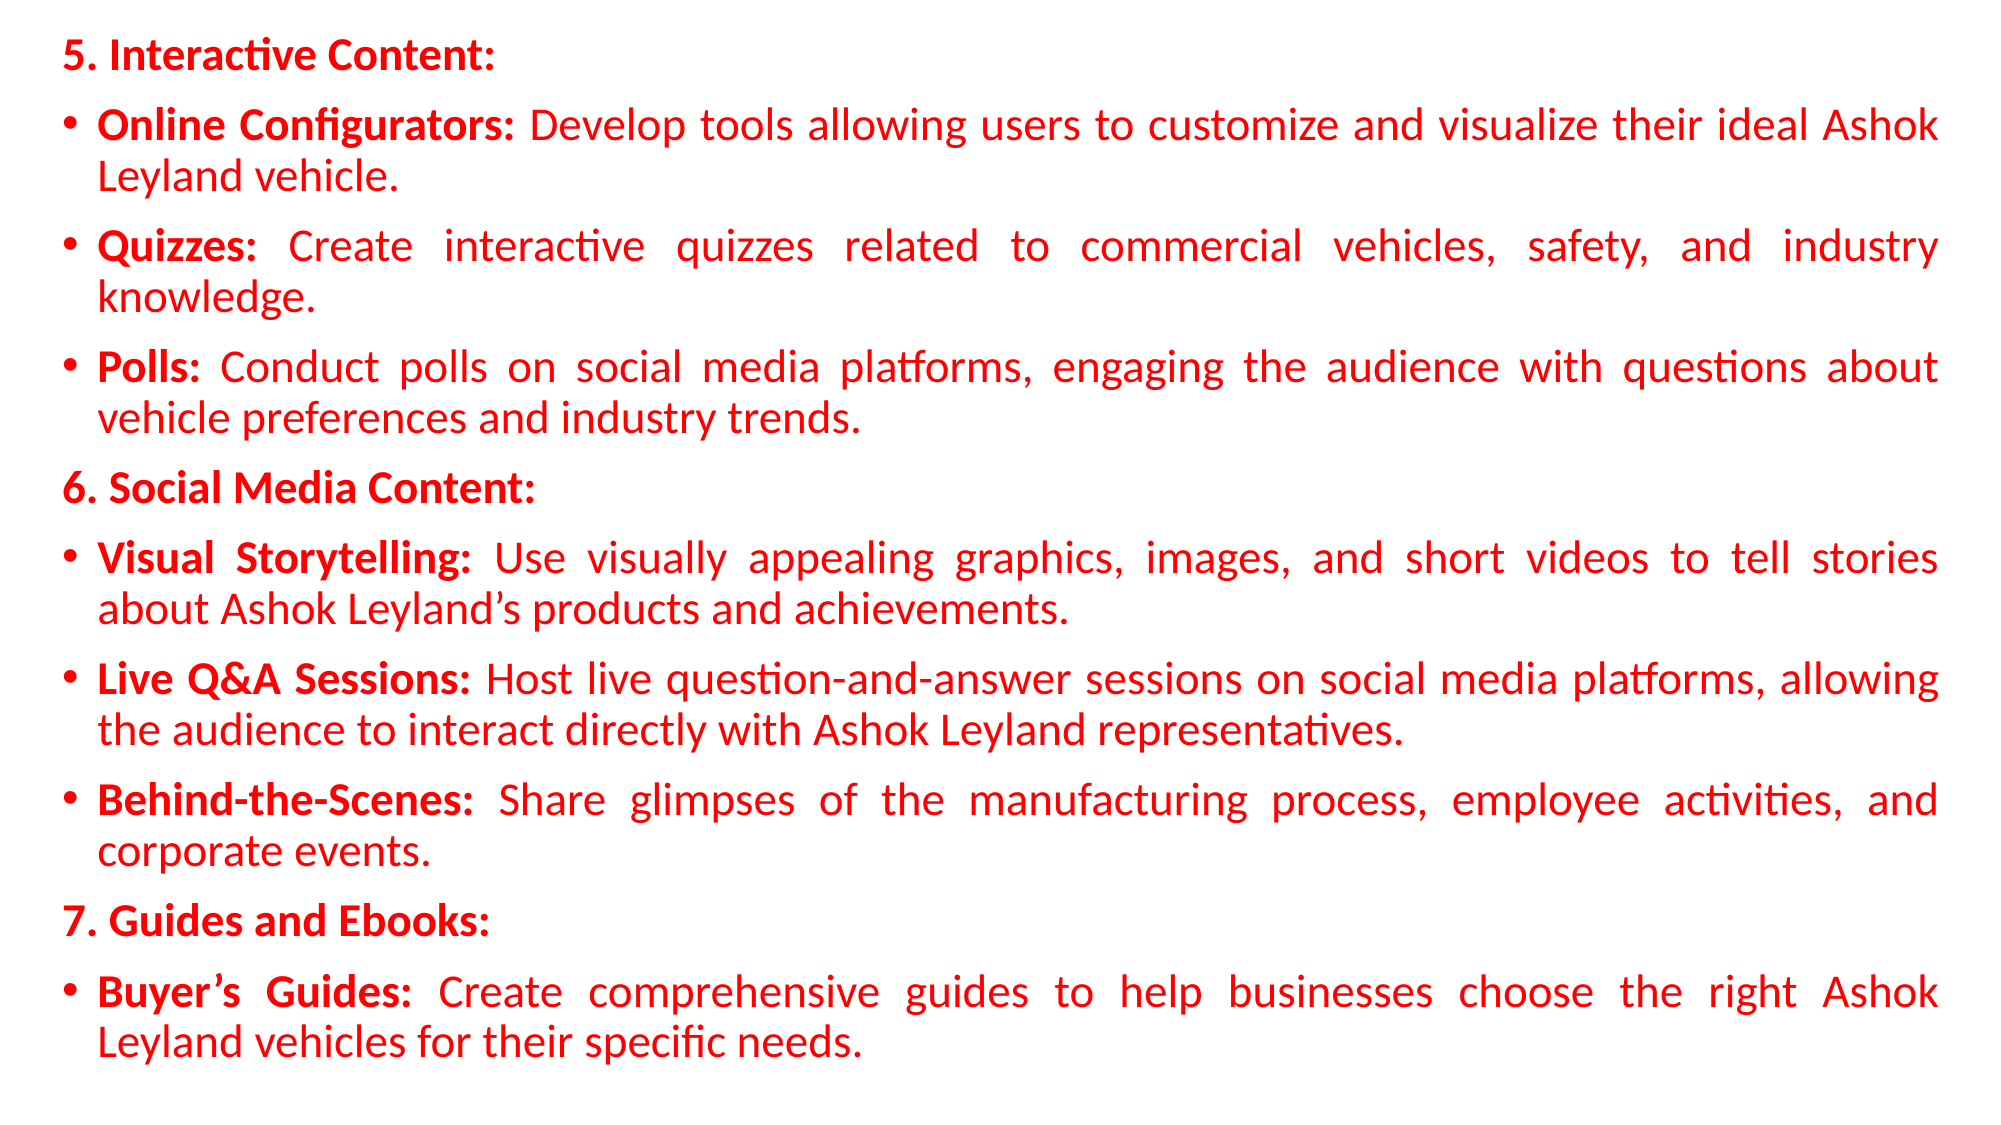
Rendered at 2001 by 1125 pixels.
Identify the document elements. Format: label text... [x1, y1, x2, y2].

list 5. Interactive Content: Online Configurators: Develop tools allowing users to customize and visualize their ideal Ashok Leyland vehicle. Quizzes: Create interactive quizzes related to commercial vehicles, safety, and industry knowledge. Polls: Conduct polls on social media platforms, engaging the audience with questions about vehicle preferences and industry trends. 6. Social Media Content: Visual Storytelling: Use visually appealing graphics, images, and short videos to tell stories about Ashok Leyland’s products and achievements. Live Q&A Sessions: Host live question-and-answer sessions on social media platforms, allowing the audience to interact directly with Ashok Leyland representatives. Behind-the-Scenes: Share glimpses of the manufacturing process, employee activities, and corporate events. 7. Guides and Ebooks: Buyer’s Guides: Create comprehensive guides to help businesses choose the right Ashok Leyland vehicles for their specific needs. [47, 22, 1956, 1082]
